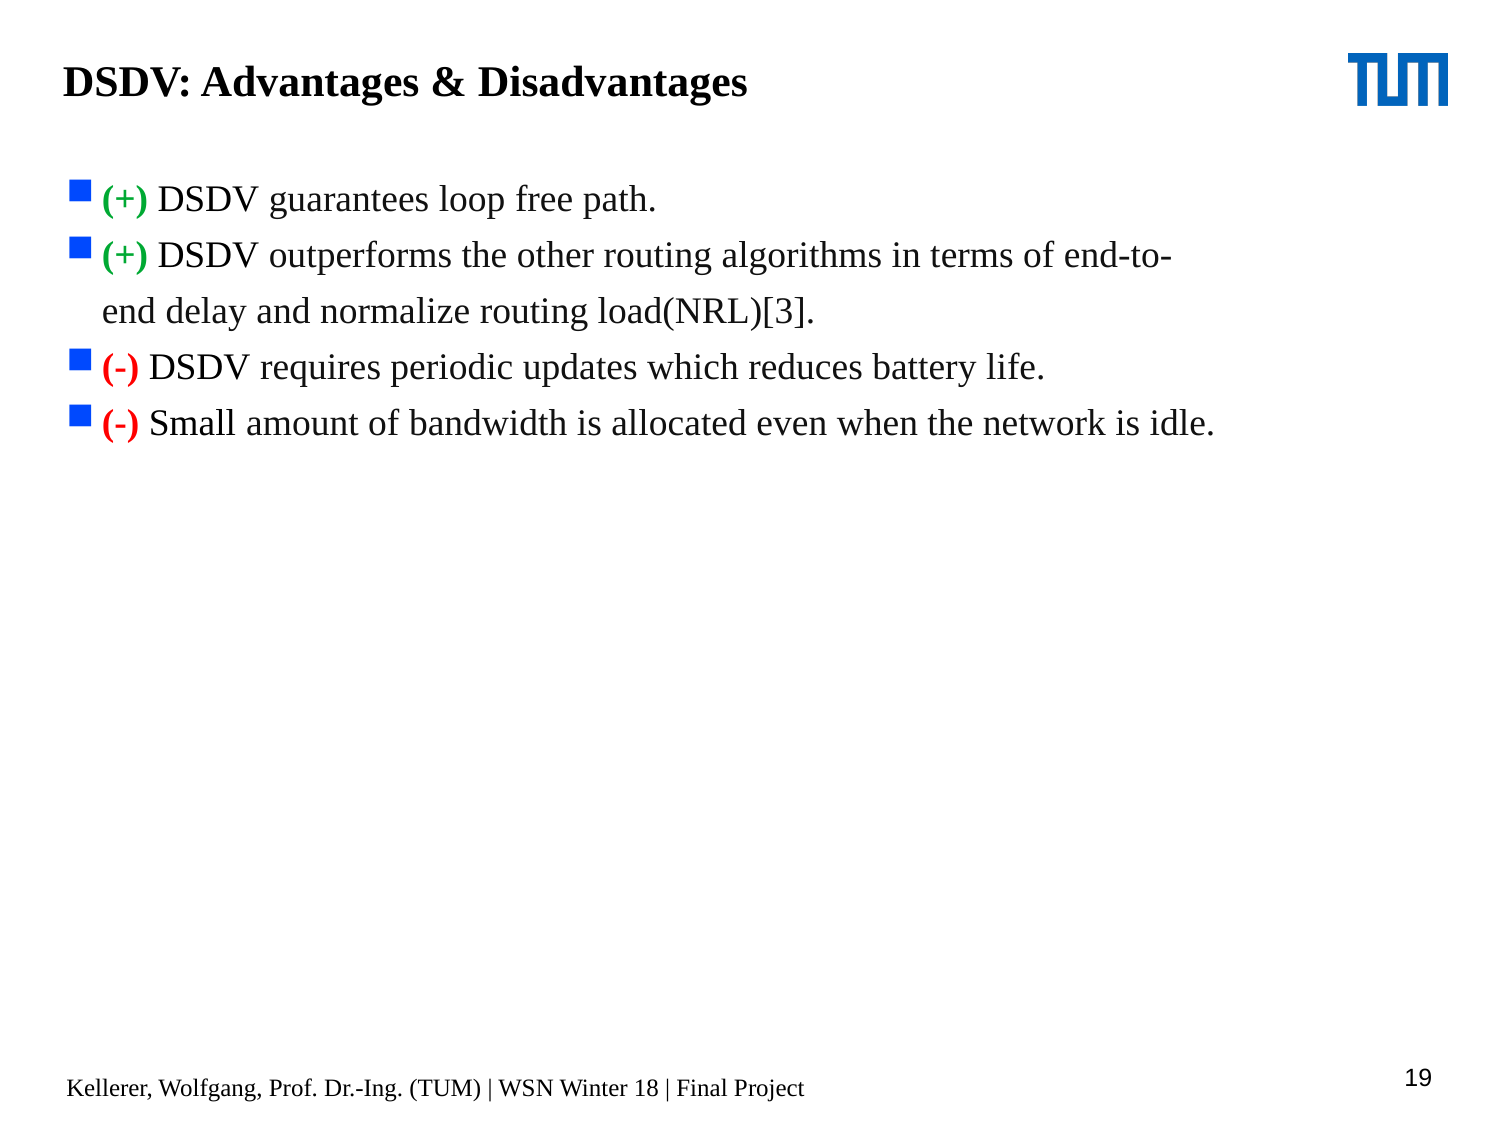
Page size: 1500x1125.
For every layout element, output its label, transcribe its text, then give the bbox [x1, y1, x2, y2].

text_box 17 [1395, 1054, 1440, 1098]
text_box (+) DSDV guarantees loop free path. (+) DSDV outperforms the other routing algorithms in terms of end-to-end delay and normalize routing load(NRL)[3]. (-) DSDV requires periodic updates which reduces battery life. (-) Small amount of bandwidth is allocated even when the network is idle. [58, 109, 1230, 756]
picture [1348, 53, 1448, 106]
text_box DSDV: Advantages & Disadvantages [48, 44, 1275, 108]
